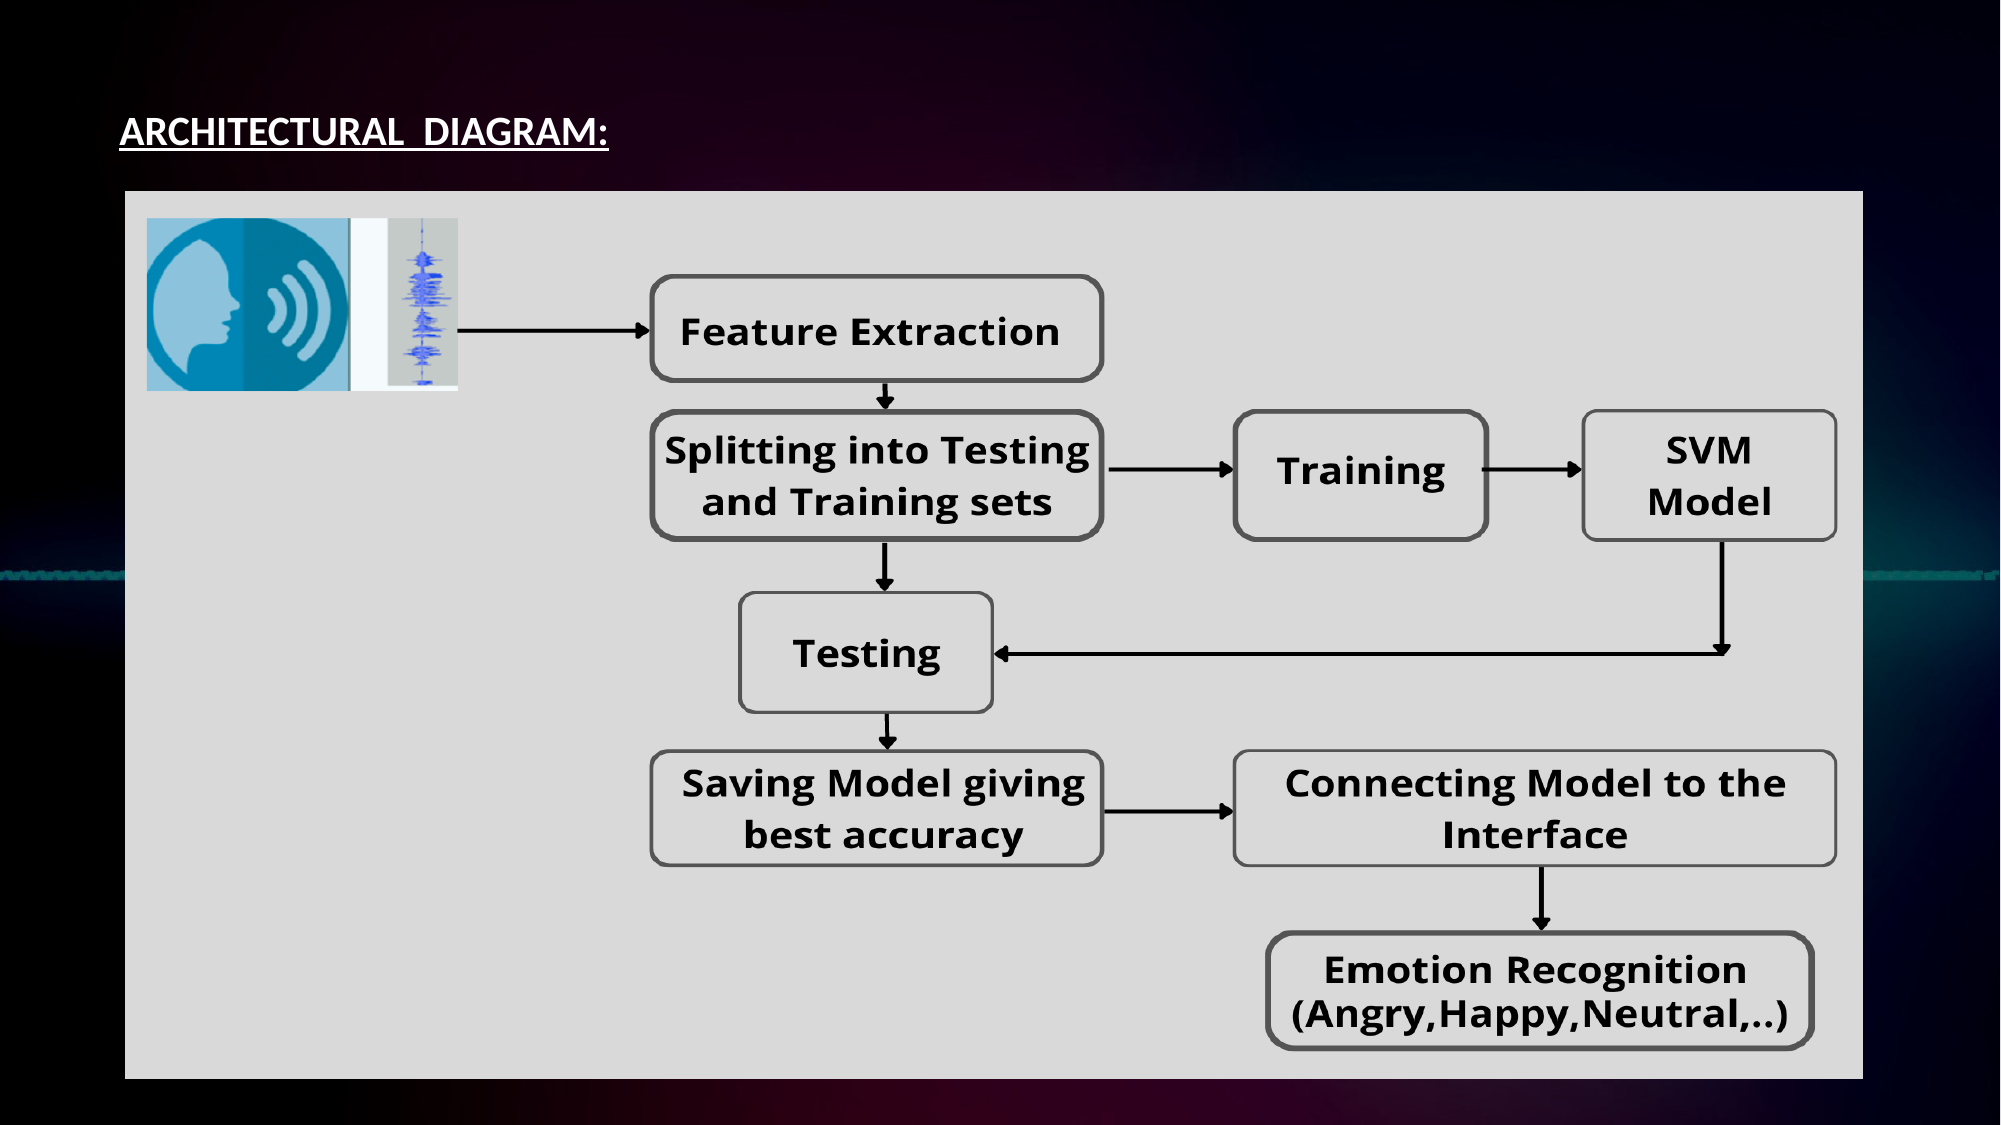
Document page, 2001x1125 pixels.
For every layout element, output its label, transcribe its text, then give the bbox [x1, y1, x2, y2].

picture [0, 0, 2001, 1125]
text_box ARCHITECTURAL DIAGRAM: [104, 96, 1265, 162]
